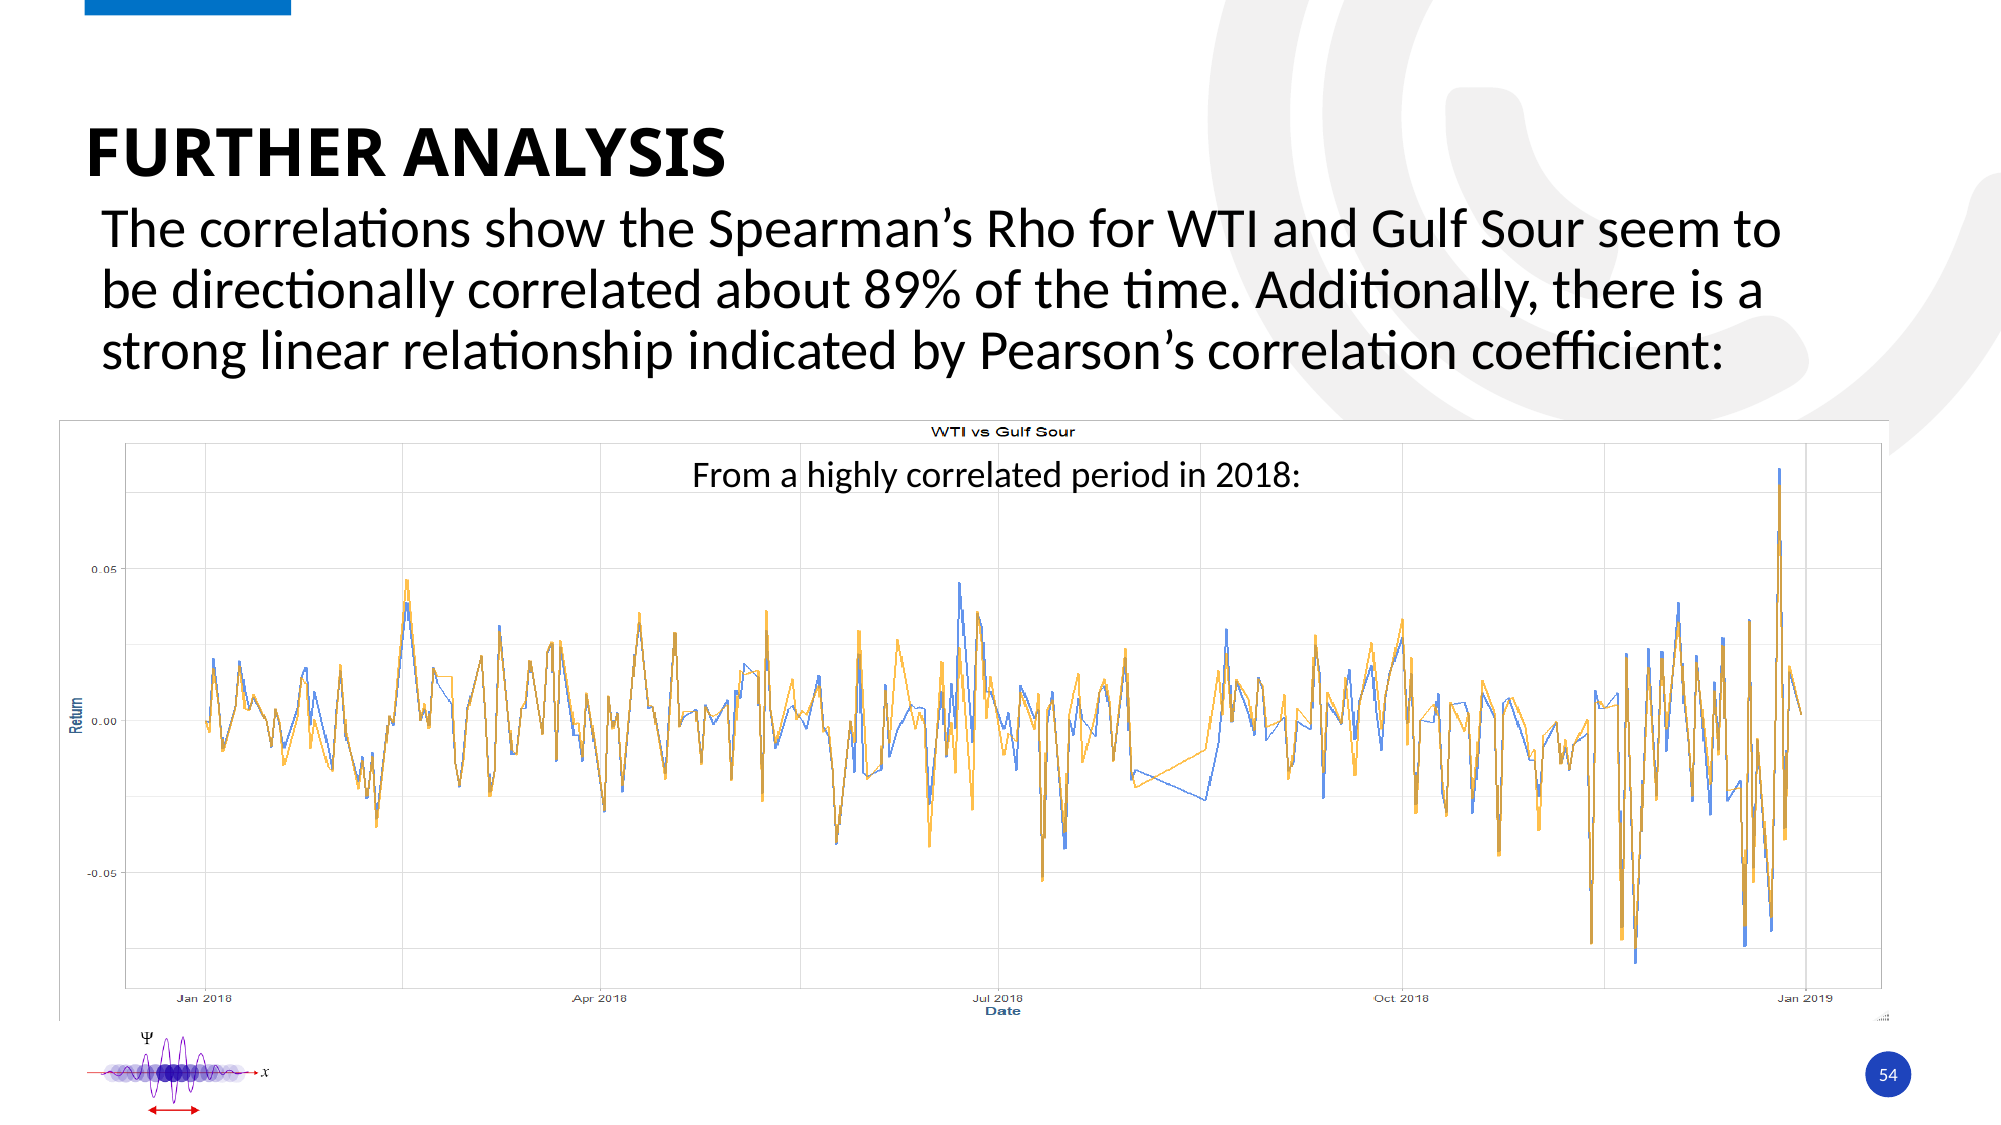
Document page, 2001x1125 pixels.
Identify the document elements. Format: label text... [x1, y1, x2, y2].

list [59, 420, 1889, 1021]
title Further analysis [84, 40, 1914, 192]
list The correlations show the Spearman’s Rho for WTI and Gulf Sour seem to be directionally correlated about 89% of the time. Additionally, there is a strong linear relationship indicated by Pearson’s correlation coefficient: [86, 192, 1830, 420]
slide_number 54 [1864, 1059, 1913, 1090]
picture [87, 1026, 269, 1116]
